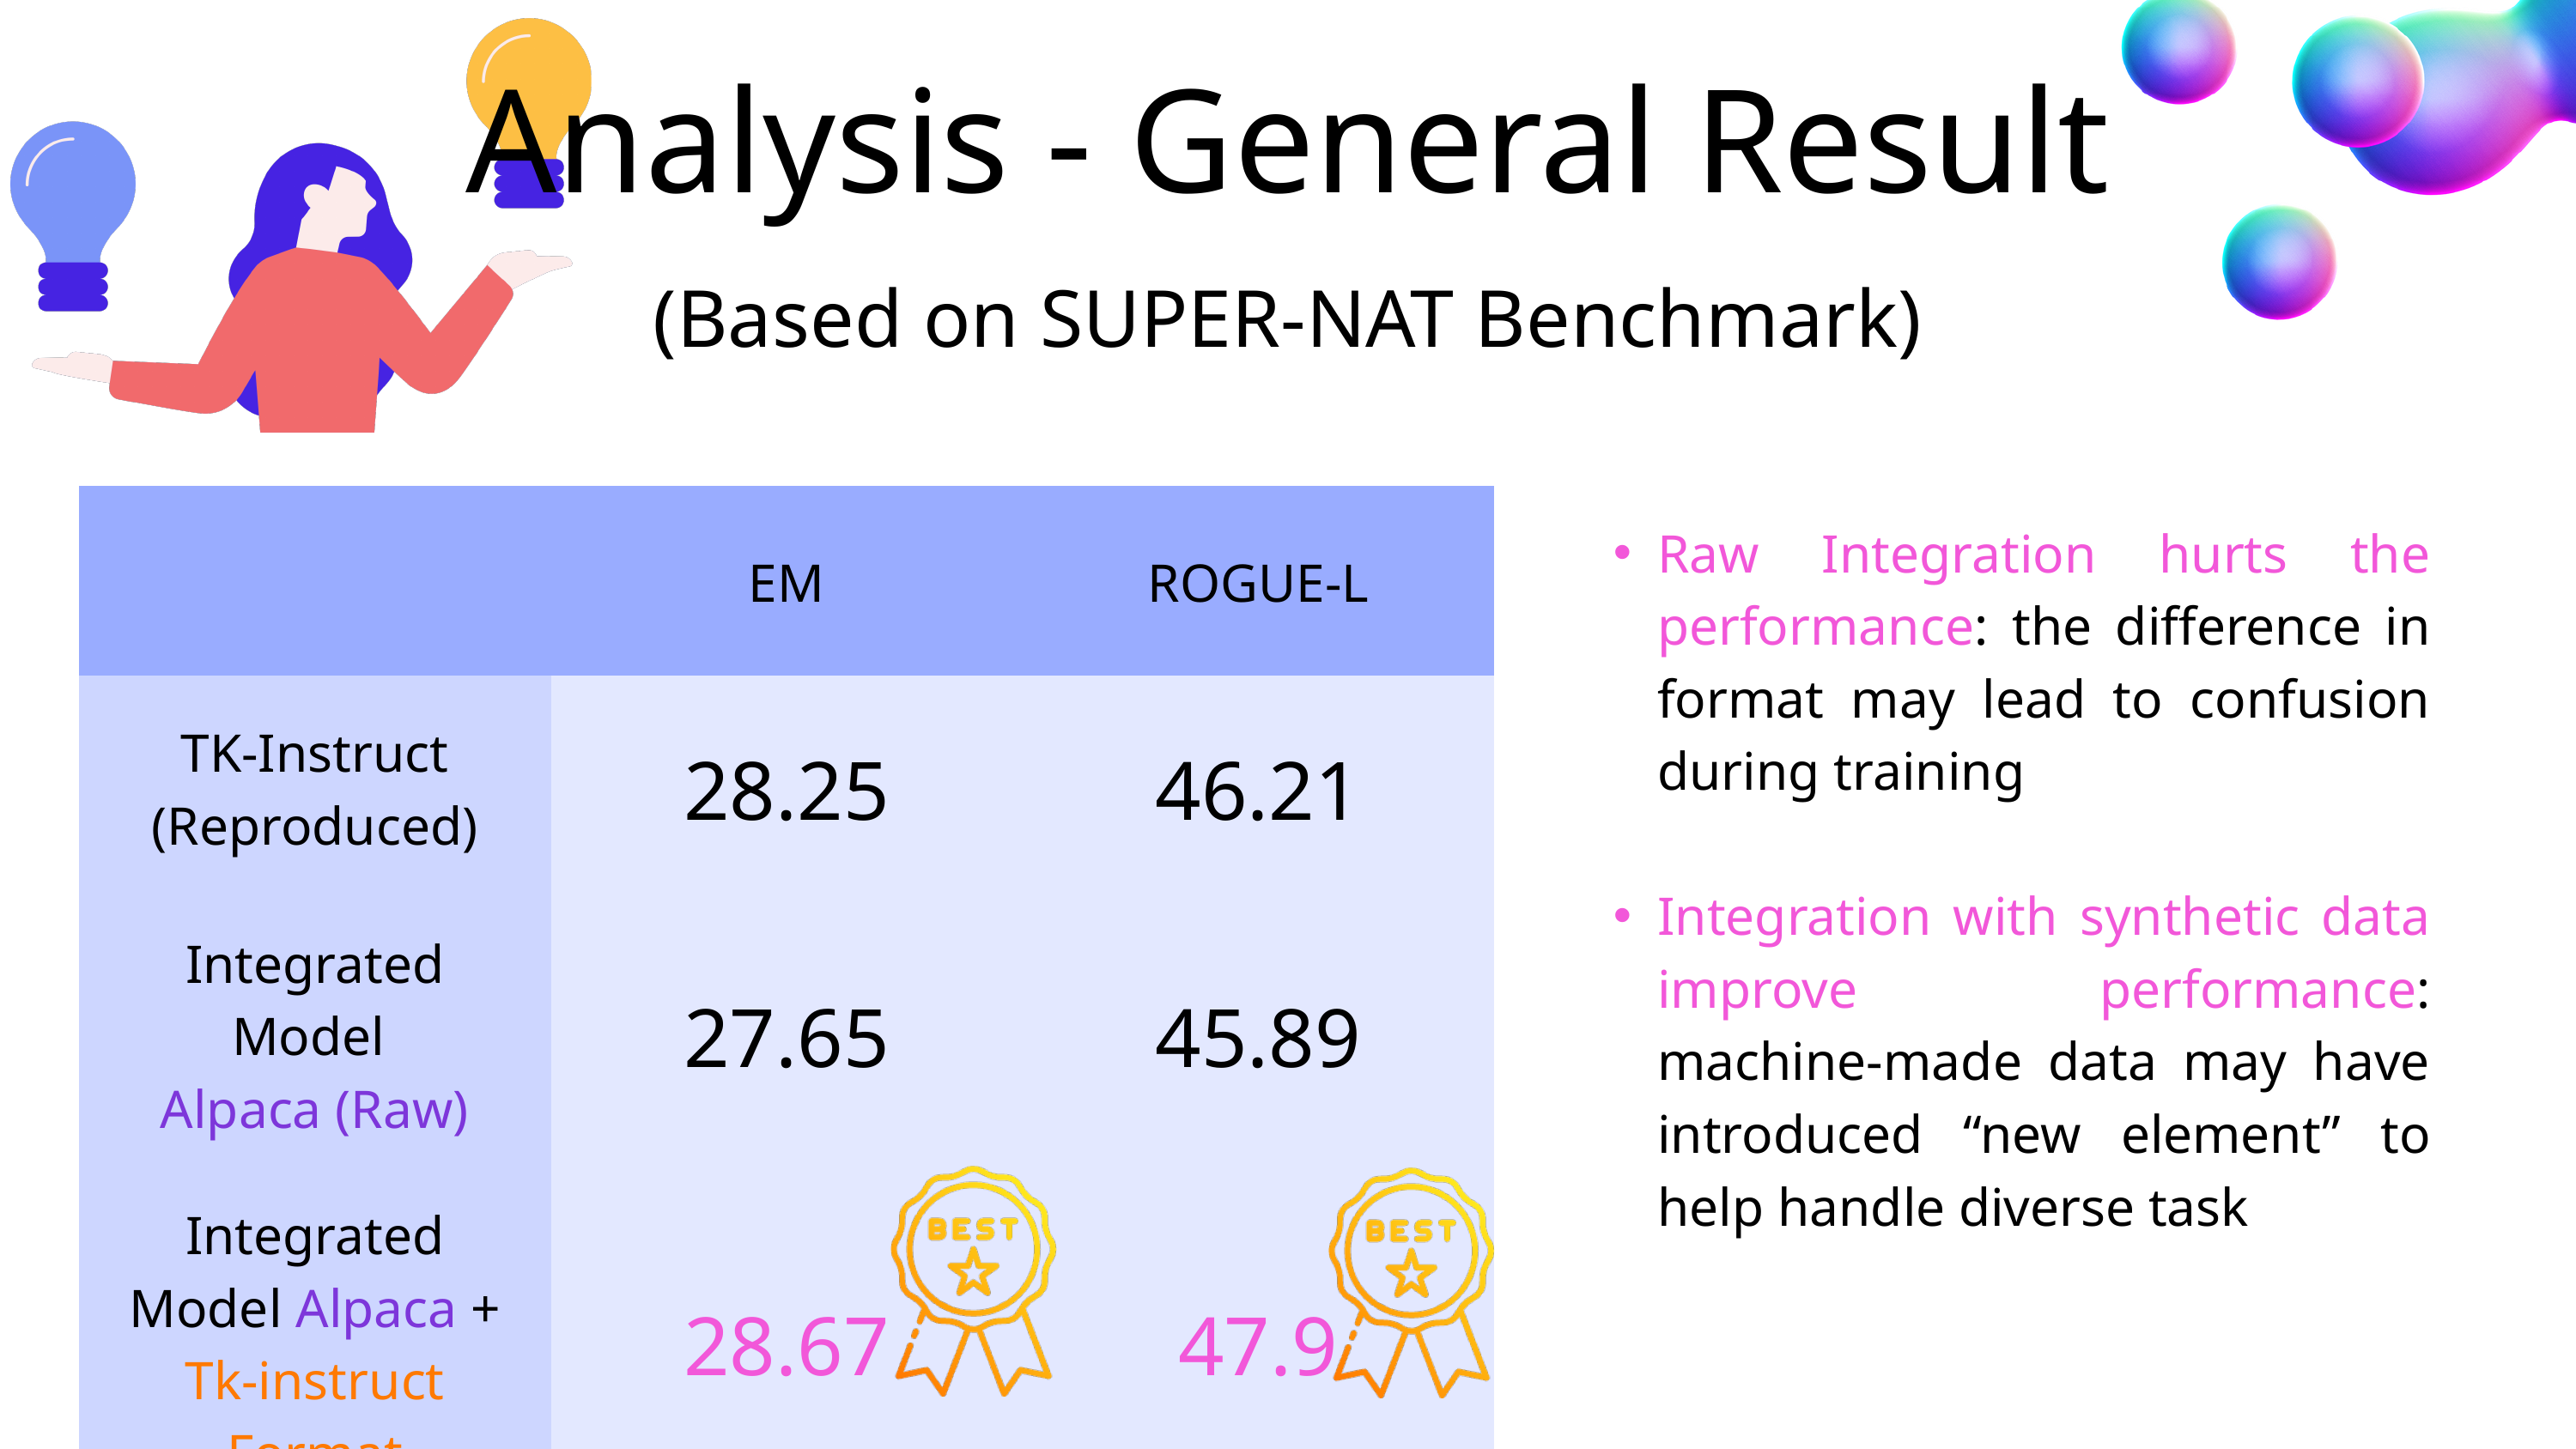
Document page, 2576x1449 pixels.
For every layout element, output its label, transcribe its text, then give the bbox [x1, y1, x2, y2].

table_header [79, 486, 551, 676]
text_box [1327, 1167, 1495, 1398]
table_cell 28.67 [551, 1170, 1023, 1449]
table_header EM [551, 486, 1023, 676]
text_box [9, 18, 592, 433]
table_cell 27.65 [551, 899, 1023, 1170]
table_cell Integrated Model Alpaca (Raw) [79, 899, 551, 1170]
table_cell 28.25 [551, 676, 1023, 899]
table_header ROGUE-L [1023, 486, 1494, 676]
text_box [1942, 0, 2576, 326]
text_box Analysis - General Result (Based on SUPER-NAT Benchmark) [301, 79, 2275, 363]
table_cell 45.89 [1023, 899, 1494, 1170]
text_box Raw Integration hurts the performance: the difference in format may lead to confusion during training Integration with synthetic data improve performance: machine-made data may have introduced “new element” to help handle diverse task [1569, 510, 2432, 1237]
table_cell TK-Instruct (Reproduced) [79, 676, 551, 899]
table_cell Integrated Model Alpaca + Tk-instruct Format [79, 1170, 551, 1449]
table_cell 46.21 [1023, 676, 1494, 899]
table_cell 47.9 [1023, 1170, 1494, 1449]
text_box [890, 1165, 1057, 1397]
